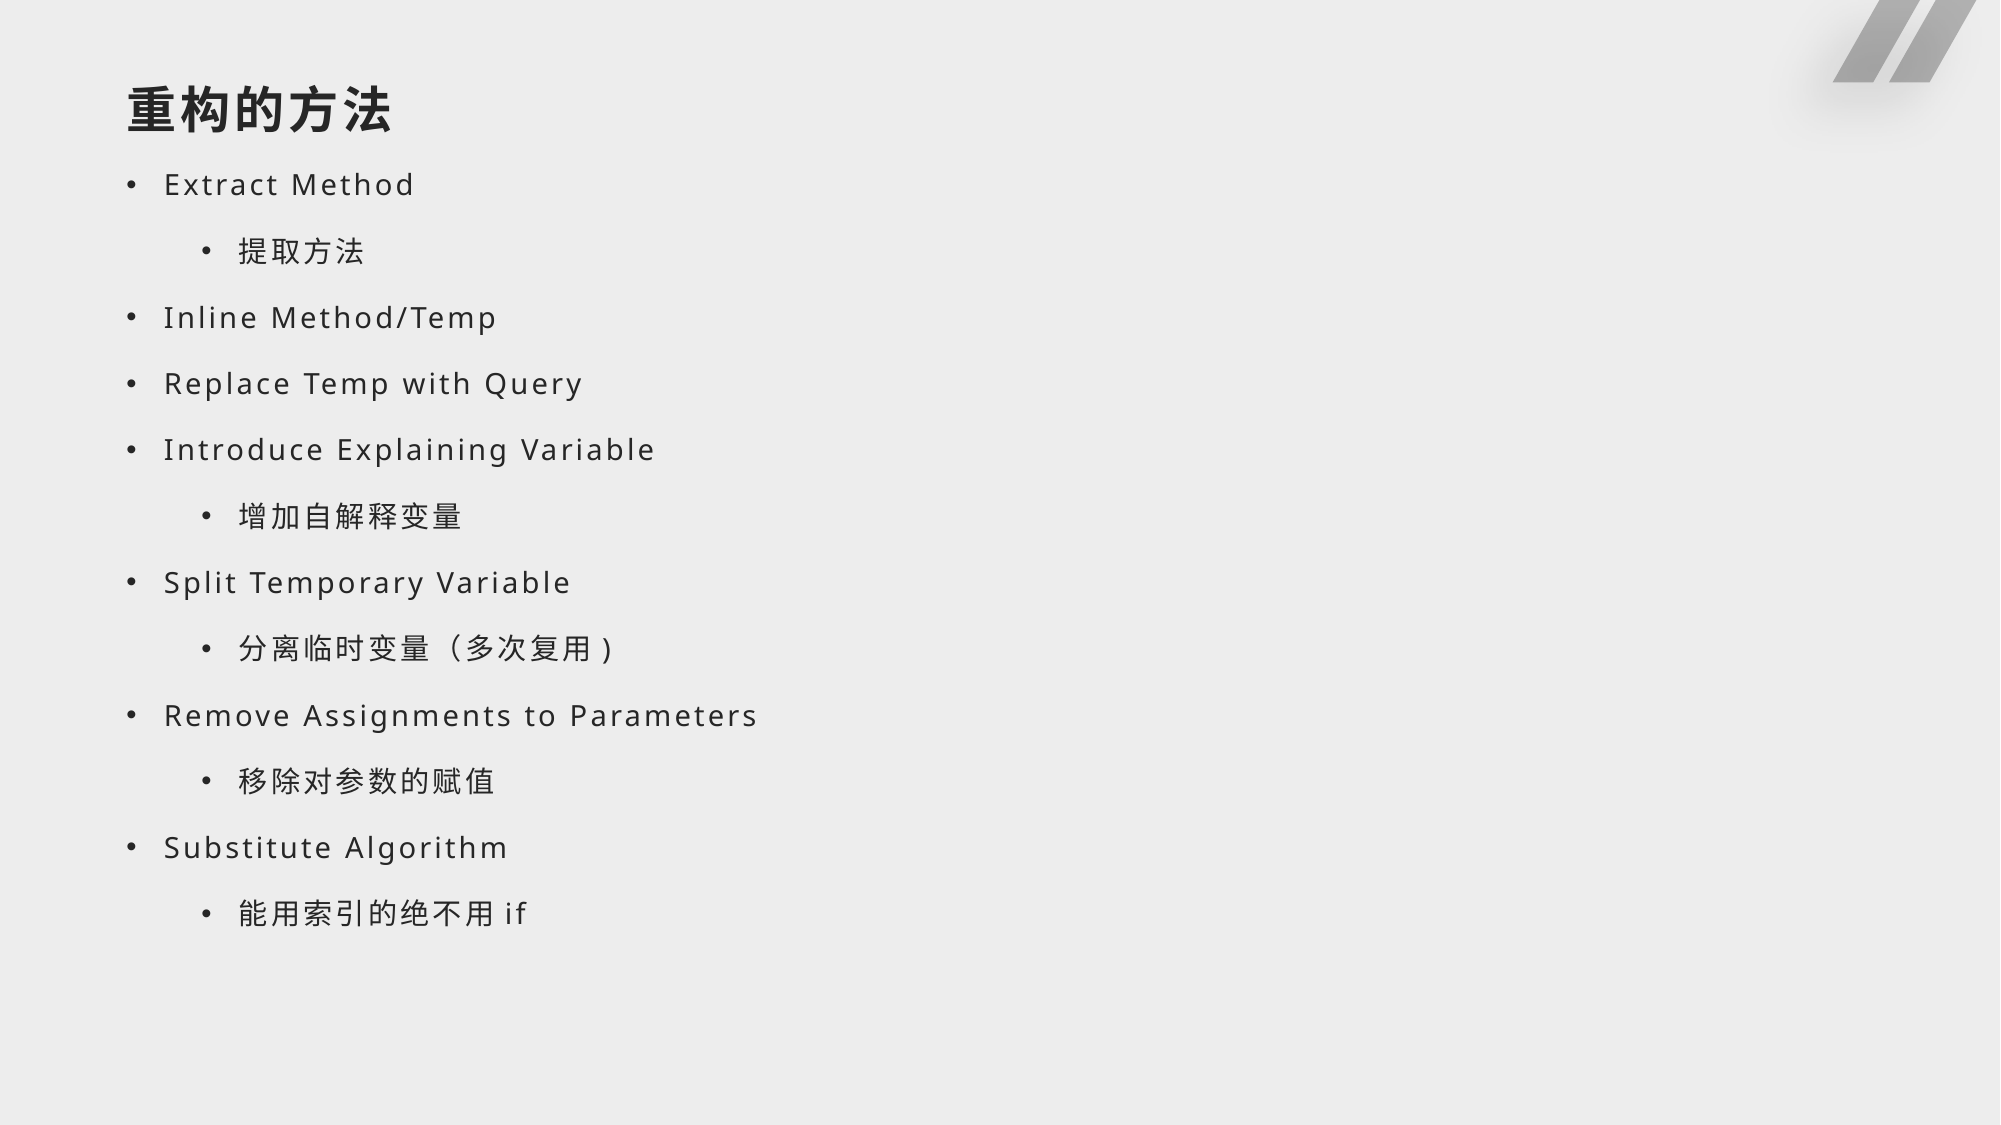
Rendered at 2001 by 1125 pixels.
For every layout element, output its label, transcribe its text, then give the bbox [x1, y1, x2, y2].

list Extract Method 提取方法 Inline Method/Temp Replace Temp with Query Introduce Explaining Variable 增加自解释变量 Split Temporary Variable 分离临时变量（多次复用) Remove Assignments to Parameters 移除对参数的赋值 Substitute Algorithm 能用索引的绝不用if [109, 156, 1891, 1041]
title 重构的方法 [109, 72, 1891, 146]
